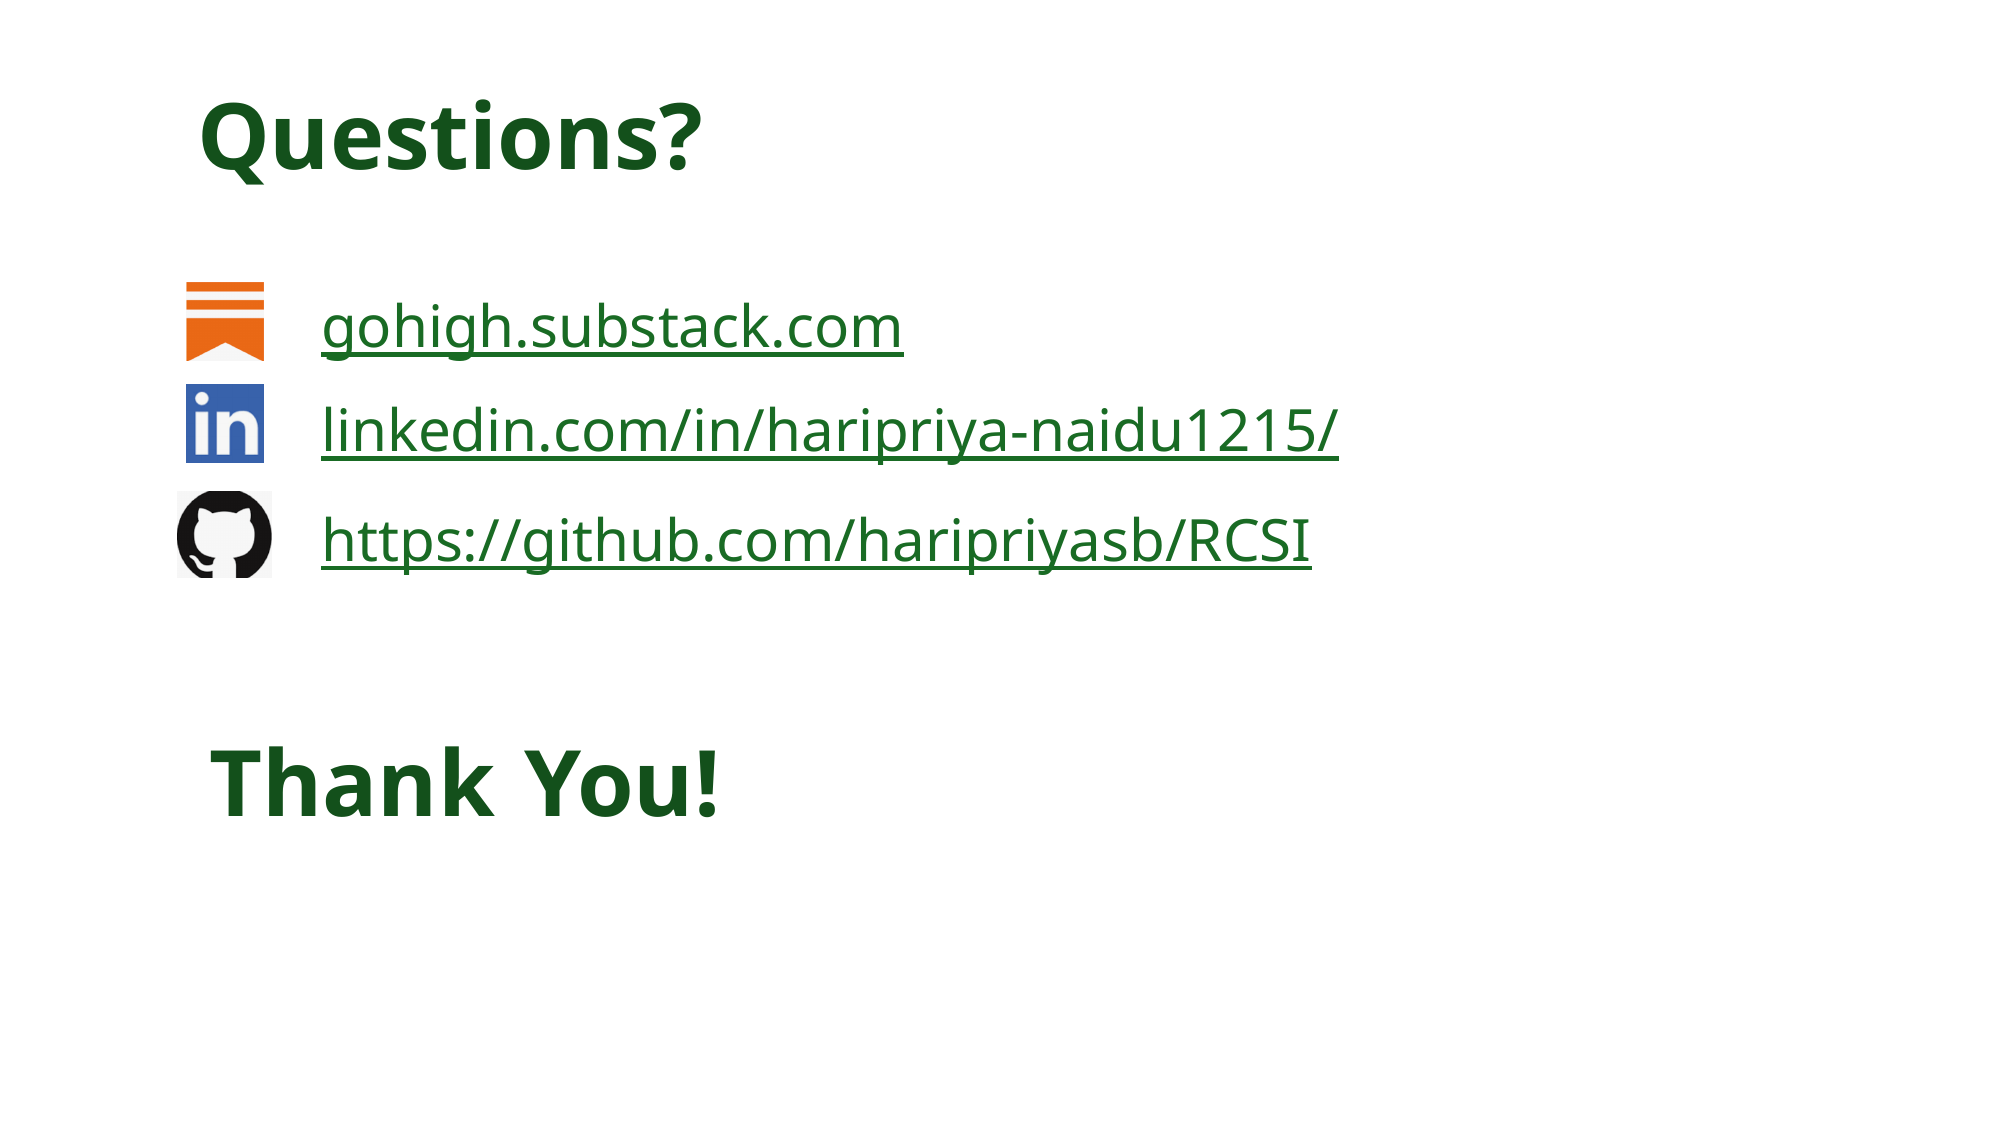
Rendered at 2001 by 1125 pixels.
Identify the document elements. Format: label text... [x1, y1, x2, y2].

title Questions? [63, 30, 1789, 249]
text_box gohigh.substack.com linkedin.com/in/haripriya-naidu1215/ https://github.com/haripriyasb/RCSI Thank You! [41, 282, 1885, 1002]
picture [186, 282, 264, 362]
picture [186, 384, 264, 464]
picture [177, 490, 273, 578]
